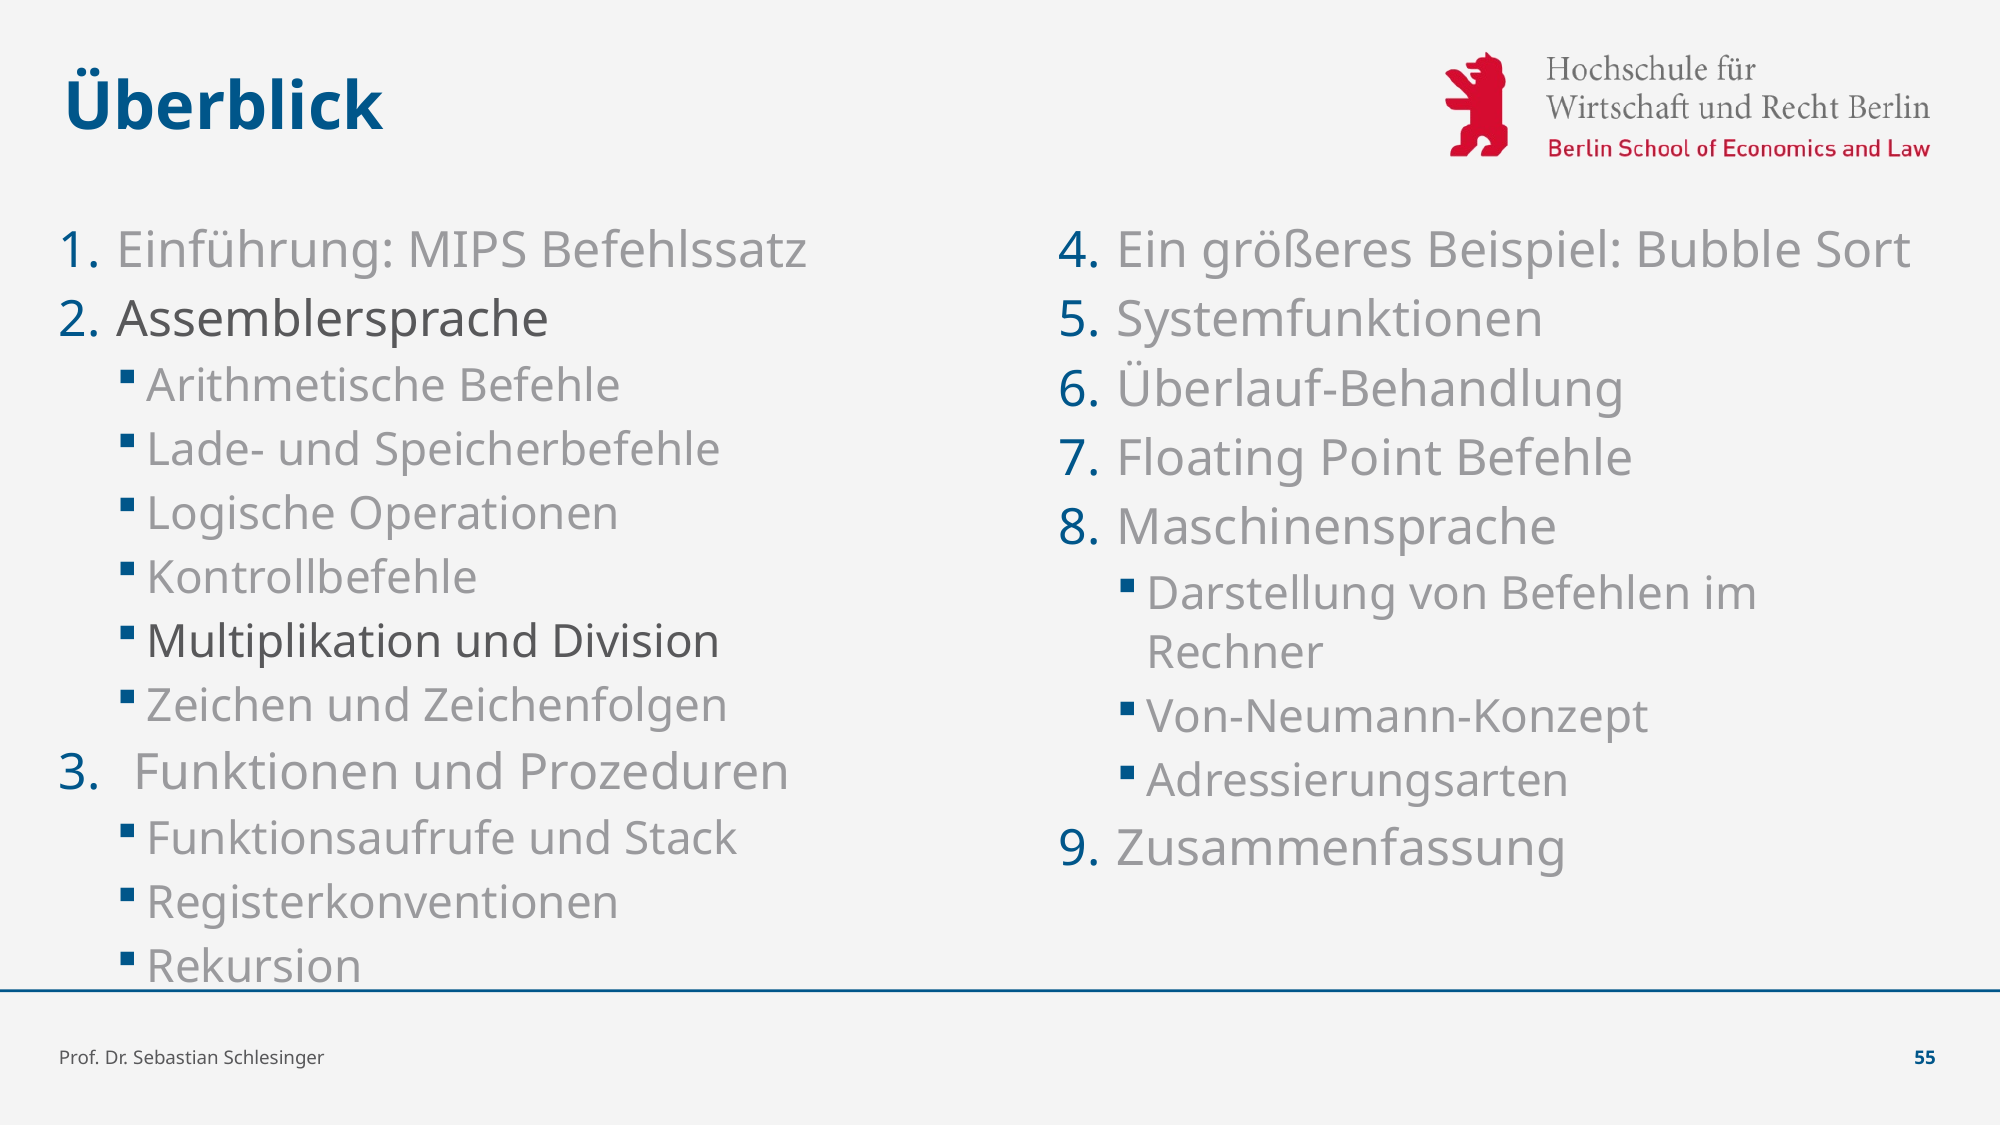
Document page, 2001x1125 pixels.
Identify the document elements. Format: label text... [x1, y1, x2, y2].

footer Prof. Dr. Sebastian Schlesinger [58, 1012, 1440, 1072]
title Überblick [63, 56, 1314, 151]
text_box Ein größeres Beispiel: Bubble Sort Systemfunktionen Überlauf-Behandlung Floating Point Befehle Maschinensprache Darstellung von Befehlen im Rechner Von-Neumann-Konzept Adressierungsarten Zusammenfassung [1059, 212, 1938, 943]
slide_number 55 [1805, 1012, 1941, 1072]
list Einführung: MIPS Befehlssatz Assemblersprache Arithmetische Befehle Lade- und Speicherbefehle Logische Operationen Kontrollbefehle Multiplikation und Division Zeichen und Zeichenfolgen Funktionen und Prozeduren Funktionsaufrufe und Stack Registerkonventionen Rekursion [59, 212, 1059, 943]
picture [1434, 49, 1937, 165]
